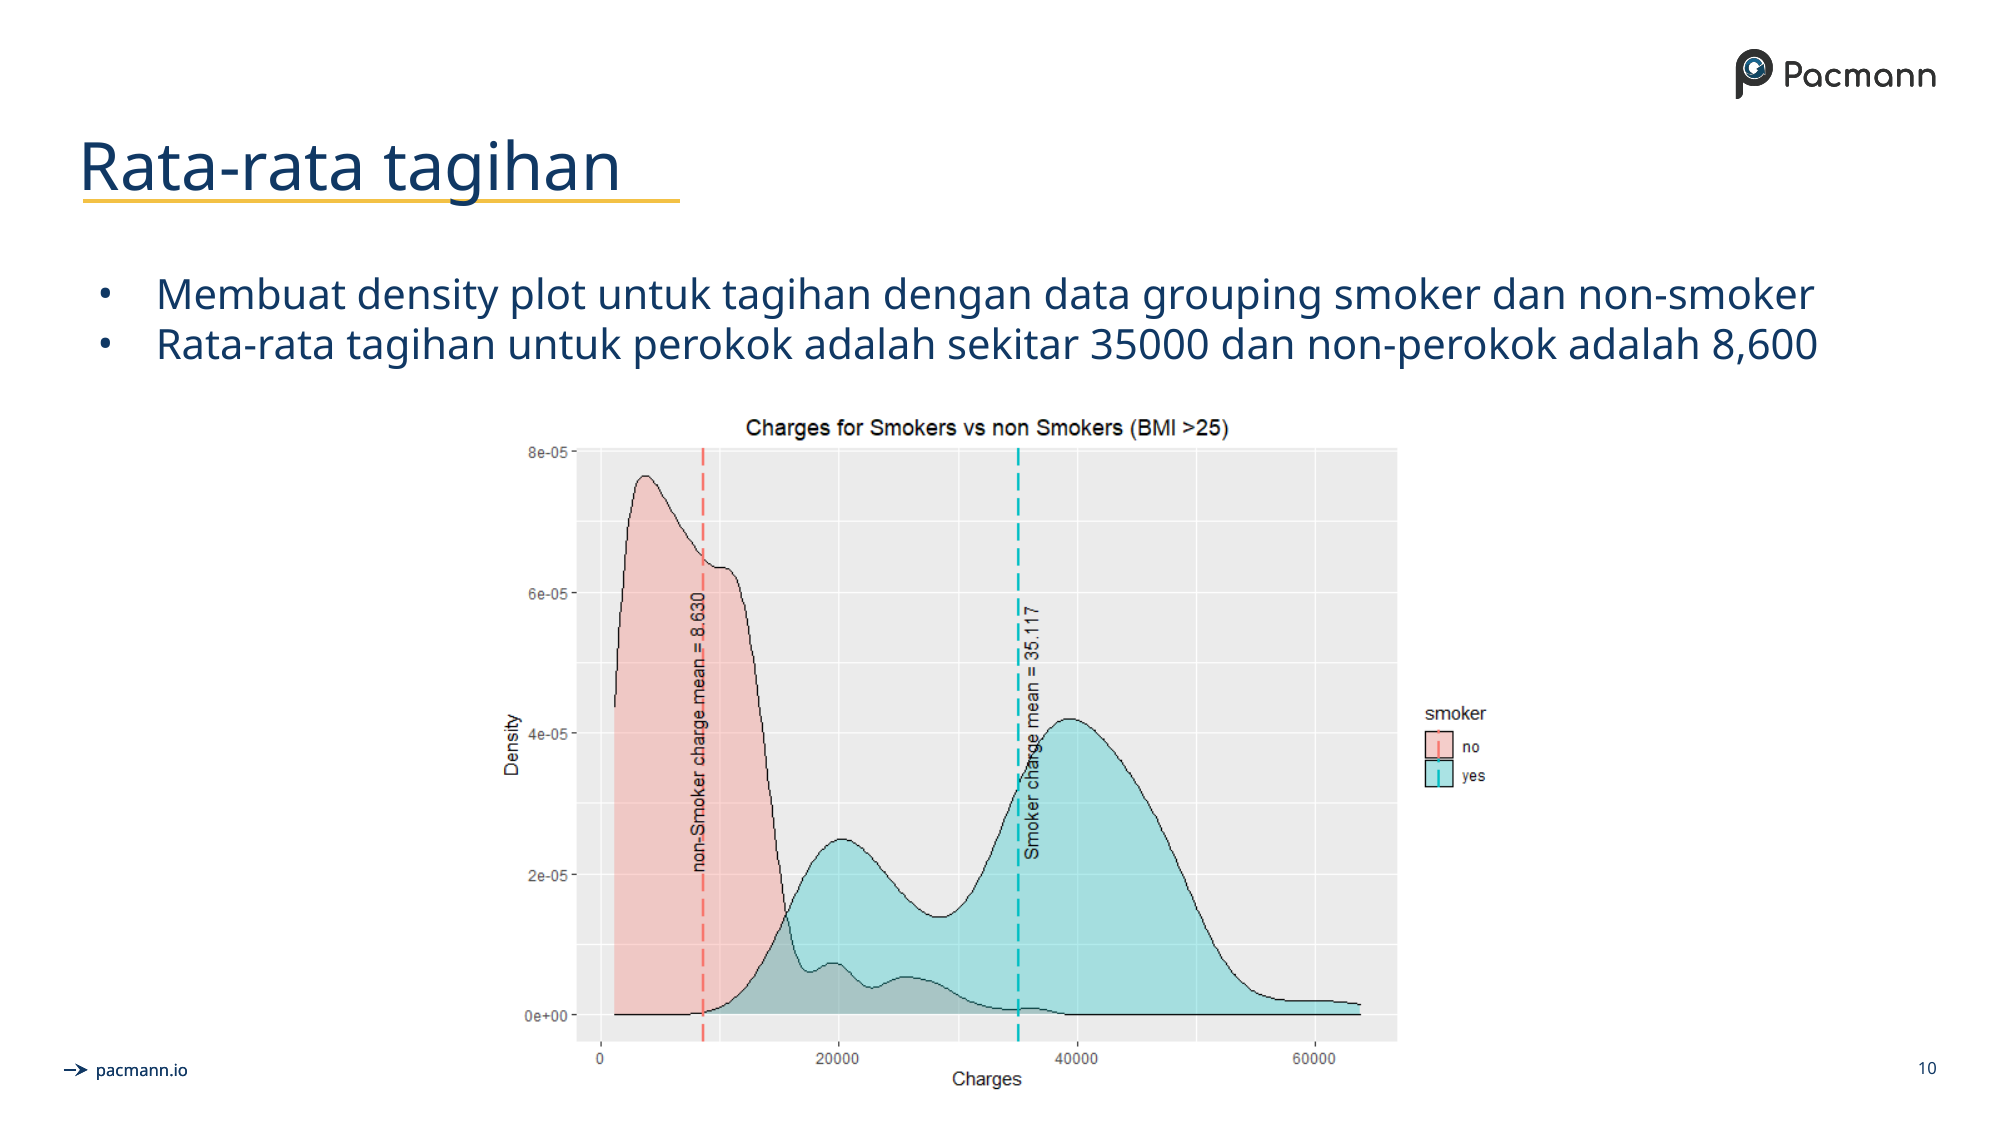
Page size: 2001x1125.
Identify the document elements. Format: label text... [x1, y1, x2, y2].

text_box Membuat density plot untuk tagihan dengan data grouping smoker dan non-smoker Rata-rata tagihan untuk perokok adalah sekitar 35000 dan non-perokok adalah 8,600 [65, 259, 1934, 425]
picture [493, 408, 1505, 1098]
title Rata-rata tagihan [63, 59, 1935, 278]
picture [1707, 36, 1966, 112]
